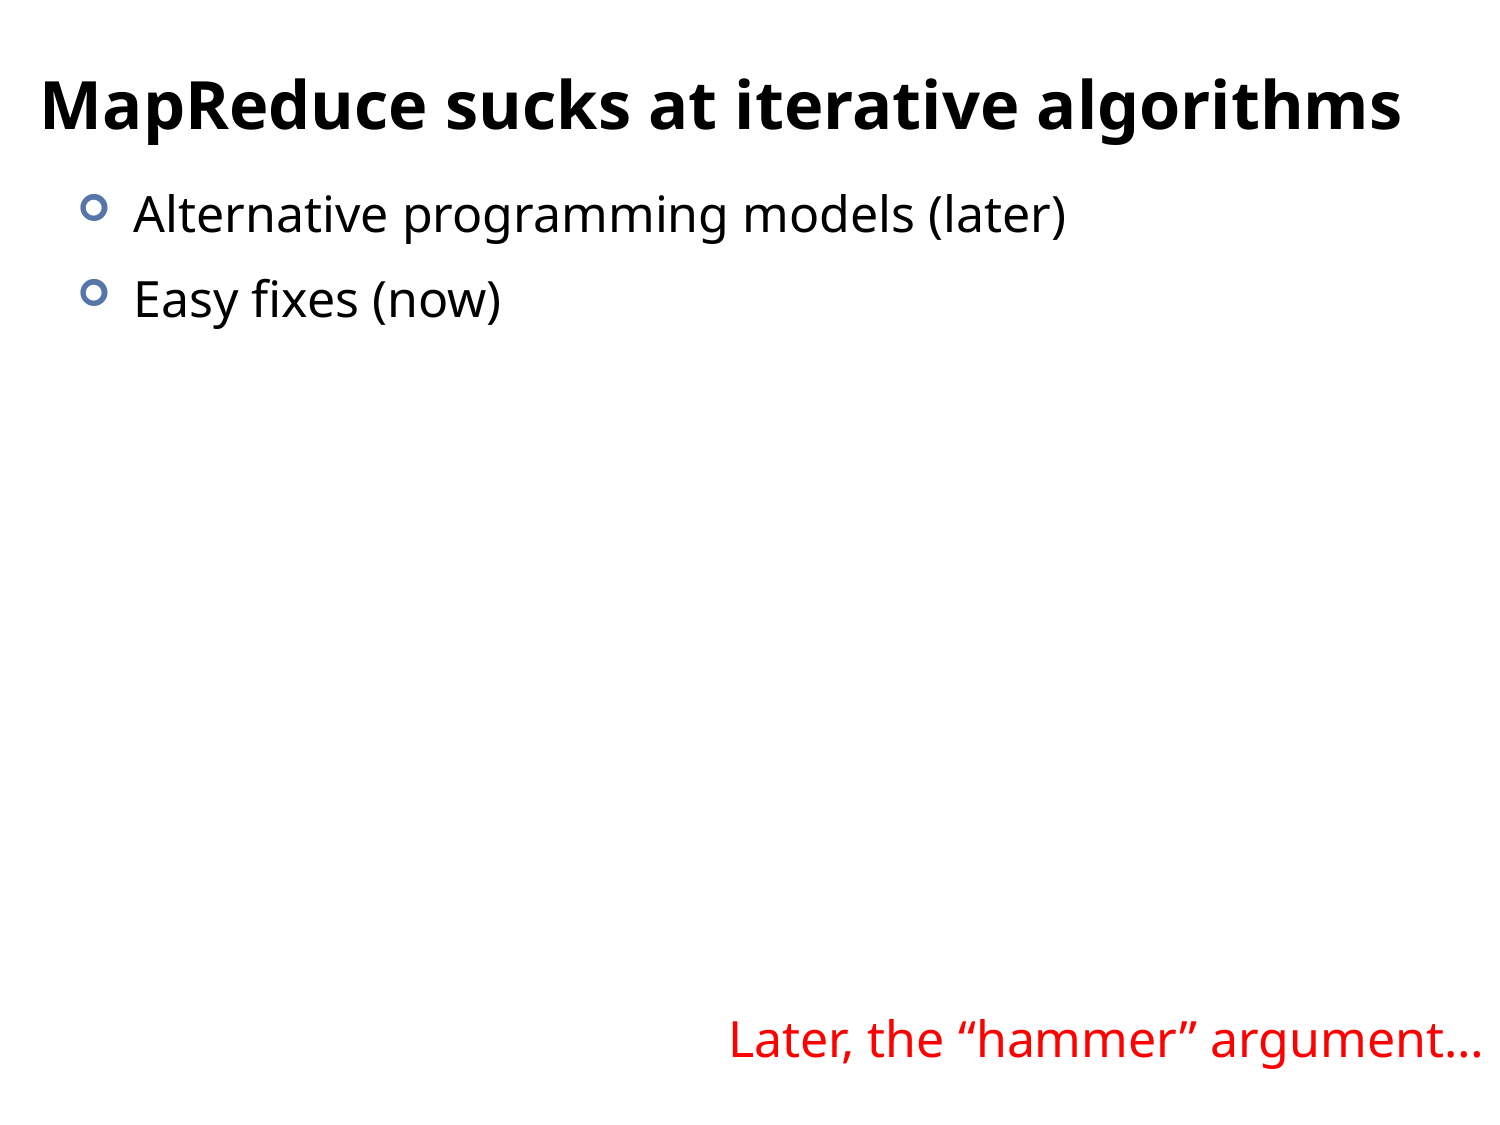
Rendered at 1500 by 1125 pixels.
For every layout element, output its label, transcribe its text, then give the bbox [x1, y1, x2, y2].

text_box Later, the “hammer” argument… [713, 999, 1500, 1075]
title MapReduce sucks at iterative algorithms [24, 18, 1451, 188]
list Alternative programming models (later) Easy fixes (now) [62, 174, 1451, 1013]
